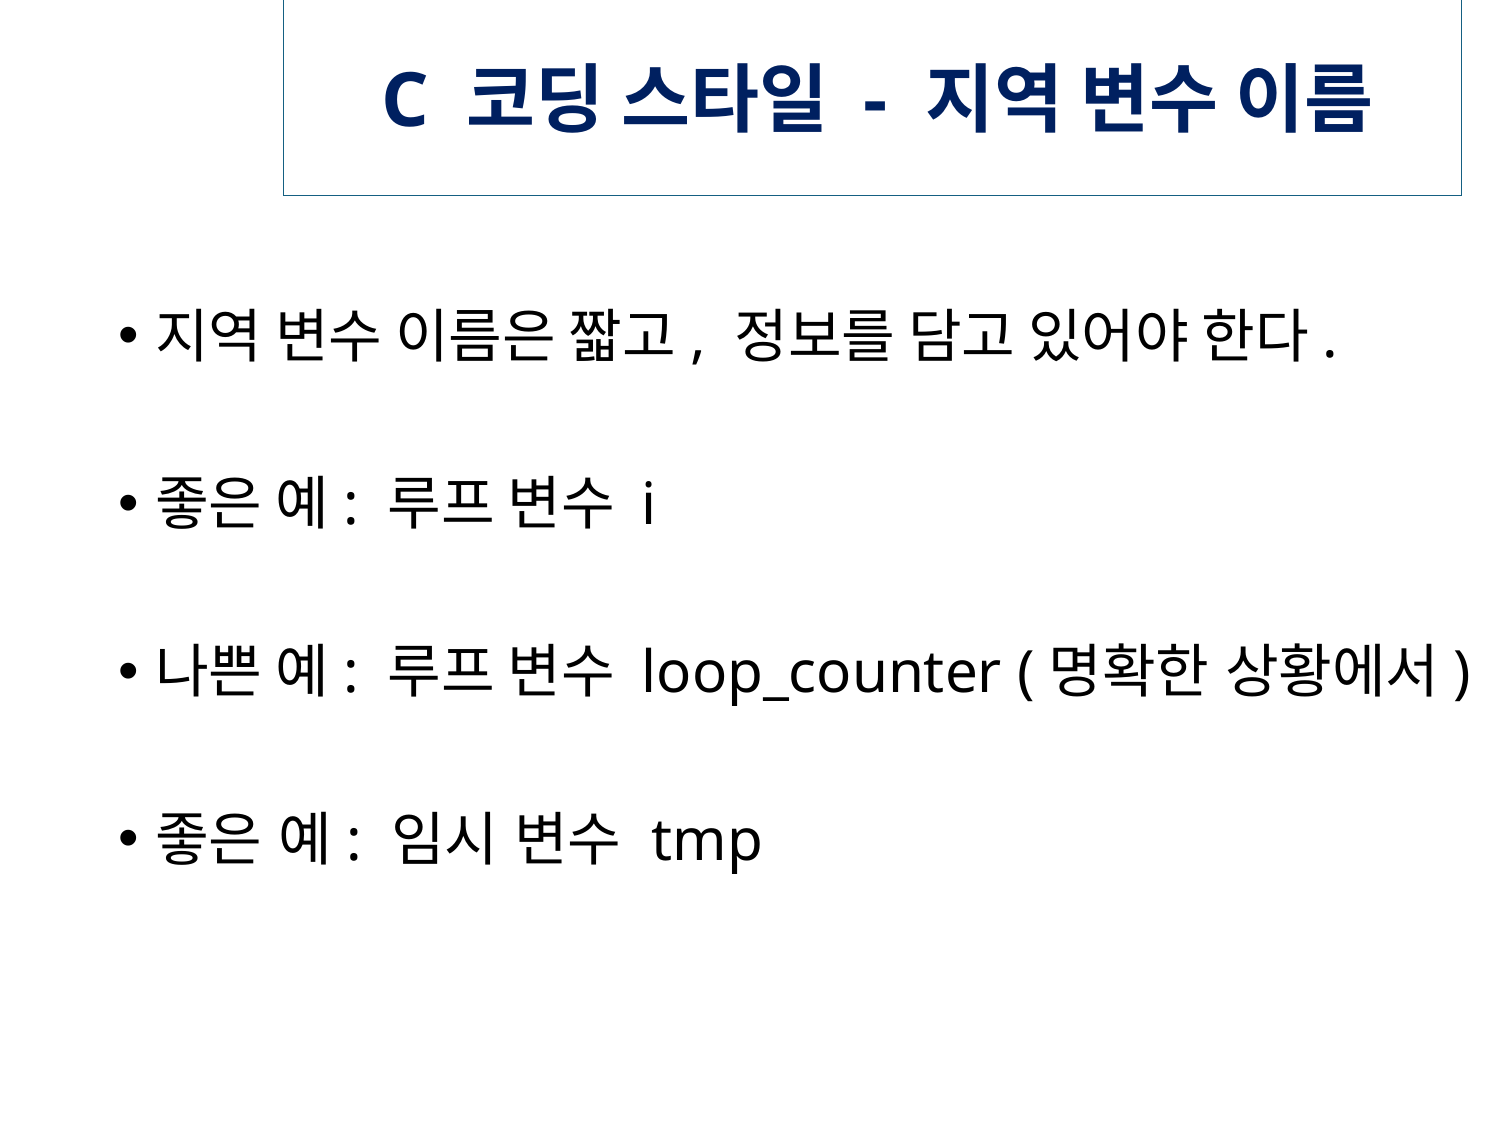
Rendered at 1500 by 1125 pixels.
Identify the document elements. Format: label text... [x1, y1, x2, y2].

list 지역 변수 이름은 짧고, 정보를 담고 있어야 한다. 좋은 예: 루프 변수 i 나쁜 예: 루프 변수 loop_counter (명확한 상황에서) 좋은 예: 임시 변수 tmp [103, 299, 1500, 1014]
title C 코딩 스타일 - 지역 변수 이름 [283, 0, 1462, 196]
